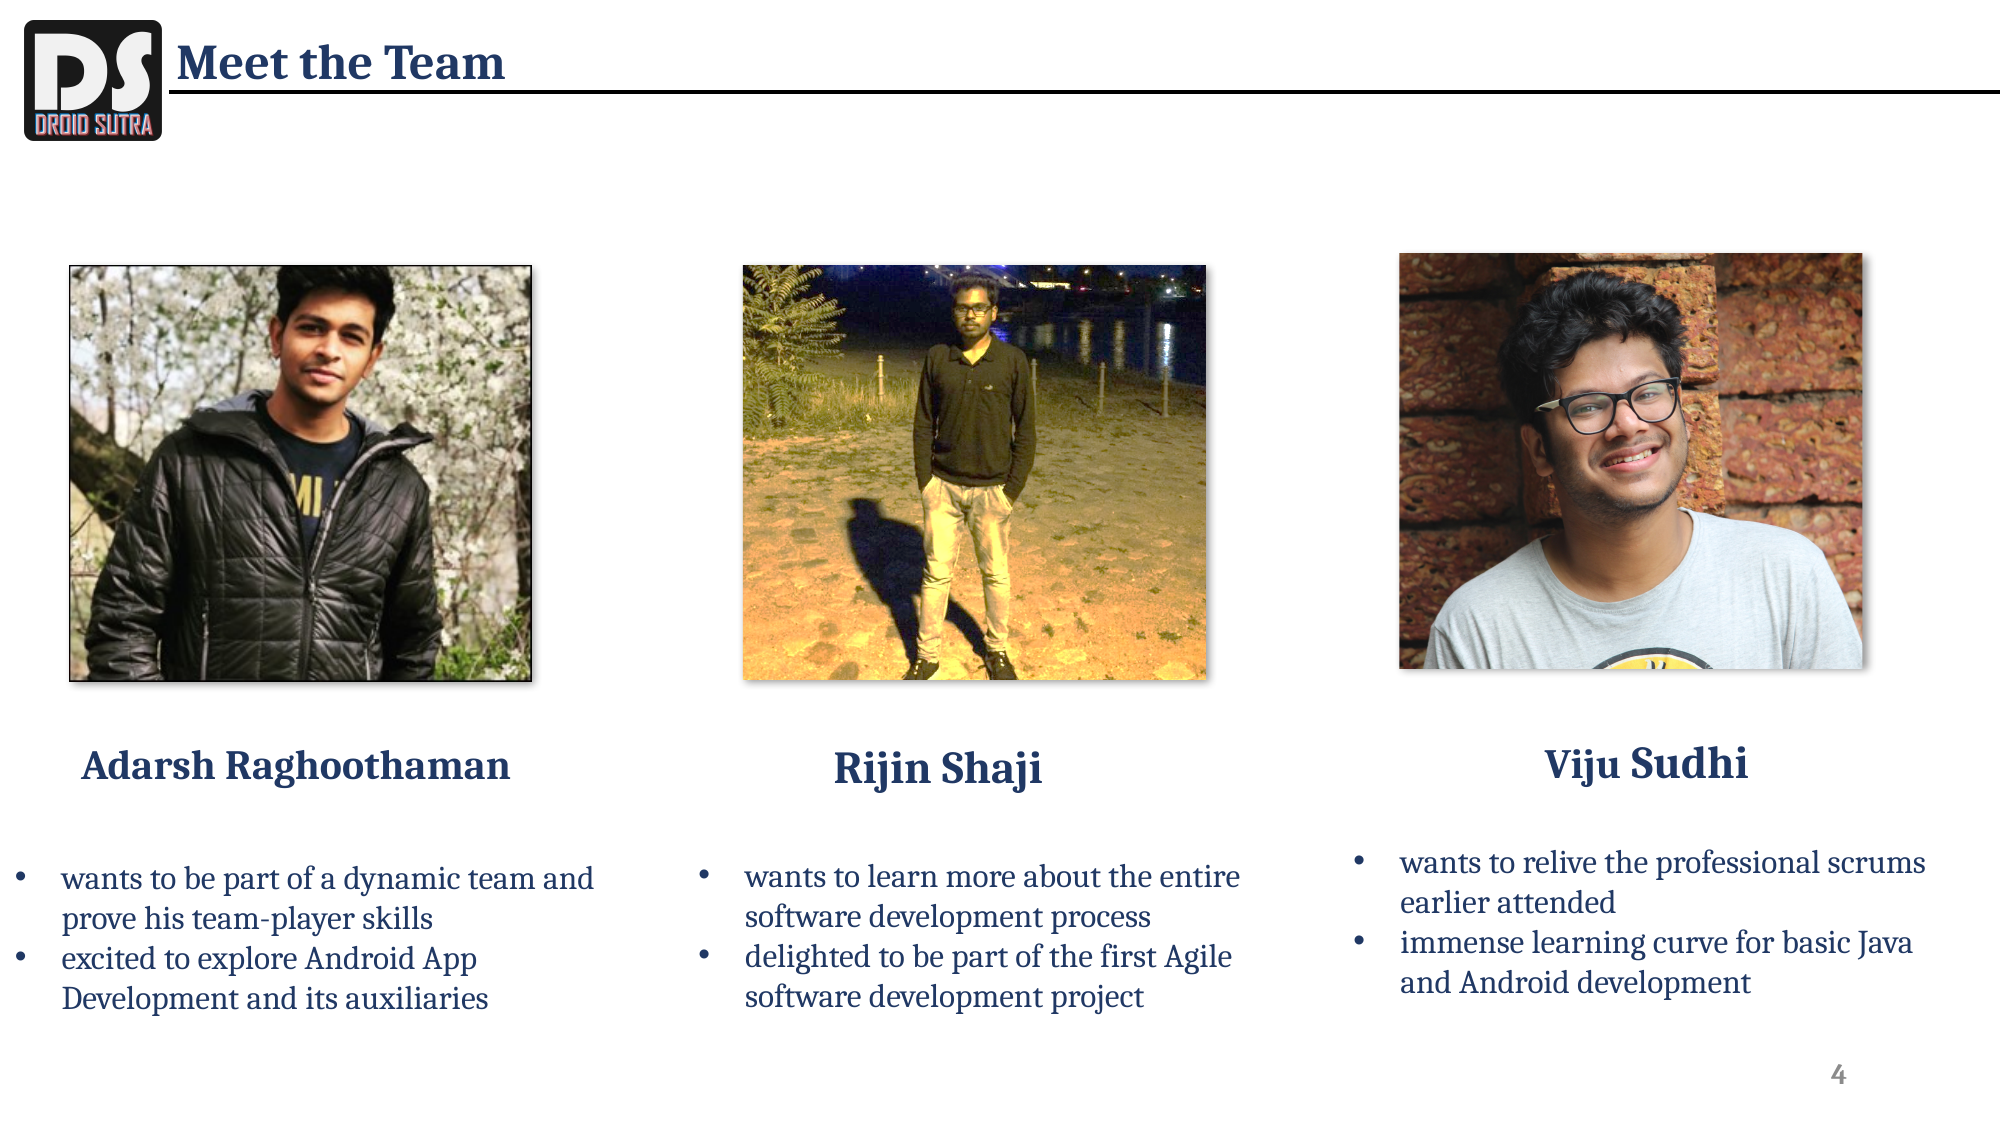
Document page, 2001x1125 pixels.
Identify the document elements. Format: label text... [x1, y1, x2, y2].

text_box wants to learn more about the entire software development process delighted to be part of the first Agile software development project [683, 846, 1317, 1022]
text_box wants to be part of a dynamic team and prove his team-player skills excited to explore Android App Development and its auxiliaries [0, 848, 633, 1024]
slide_number 4 [1412, 1042, 1863, 1103]
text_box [66, 253, 1863, 802]
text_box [24, 20, 2000, 141]
text_box wants to relive the professional scrums earlier attended immense learning curve for basic Java and Android development [1338, 832, 1972, 1008]
